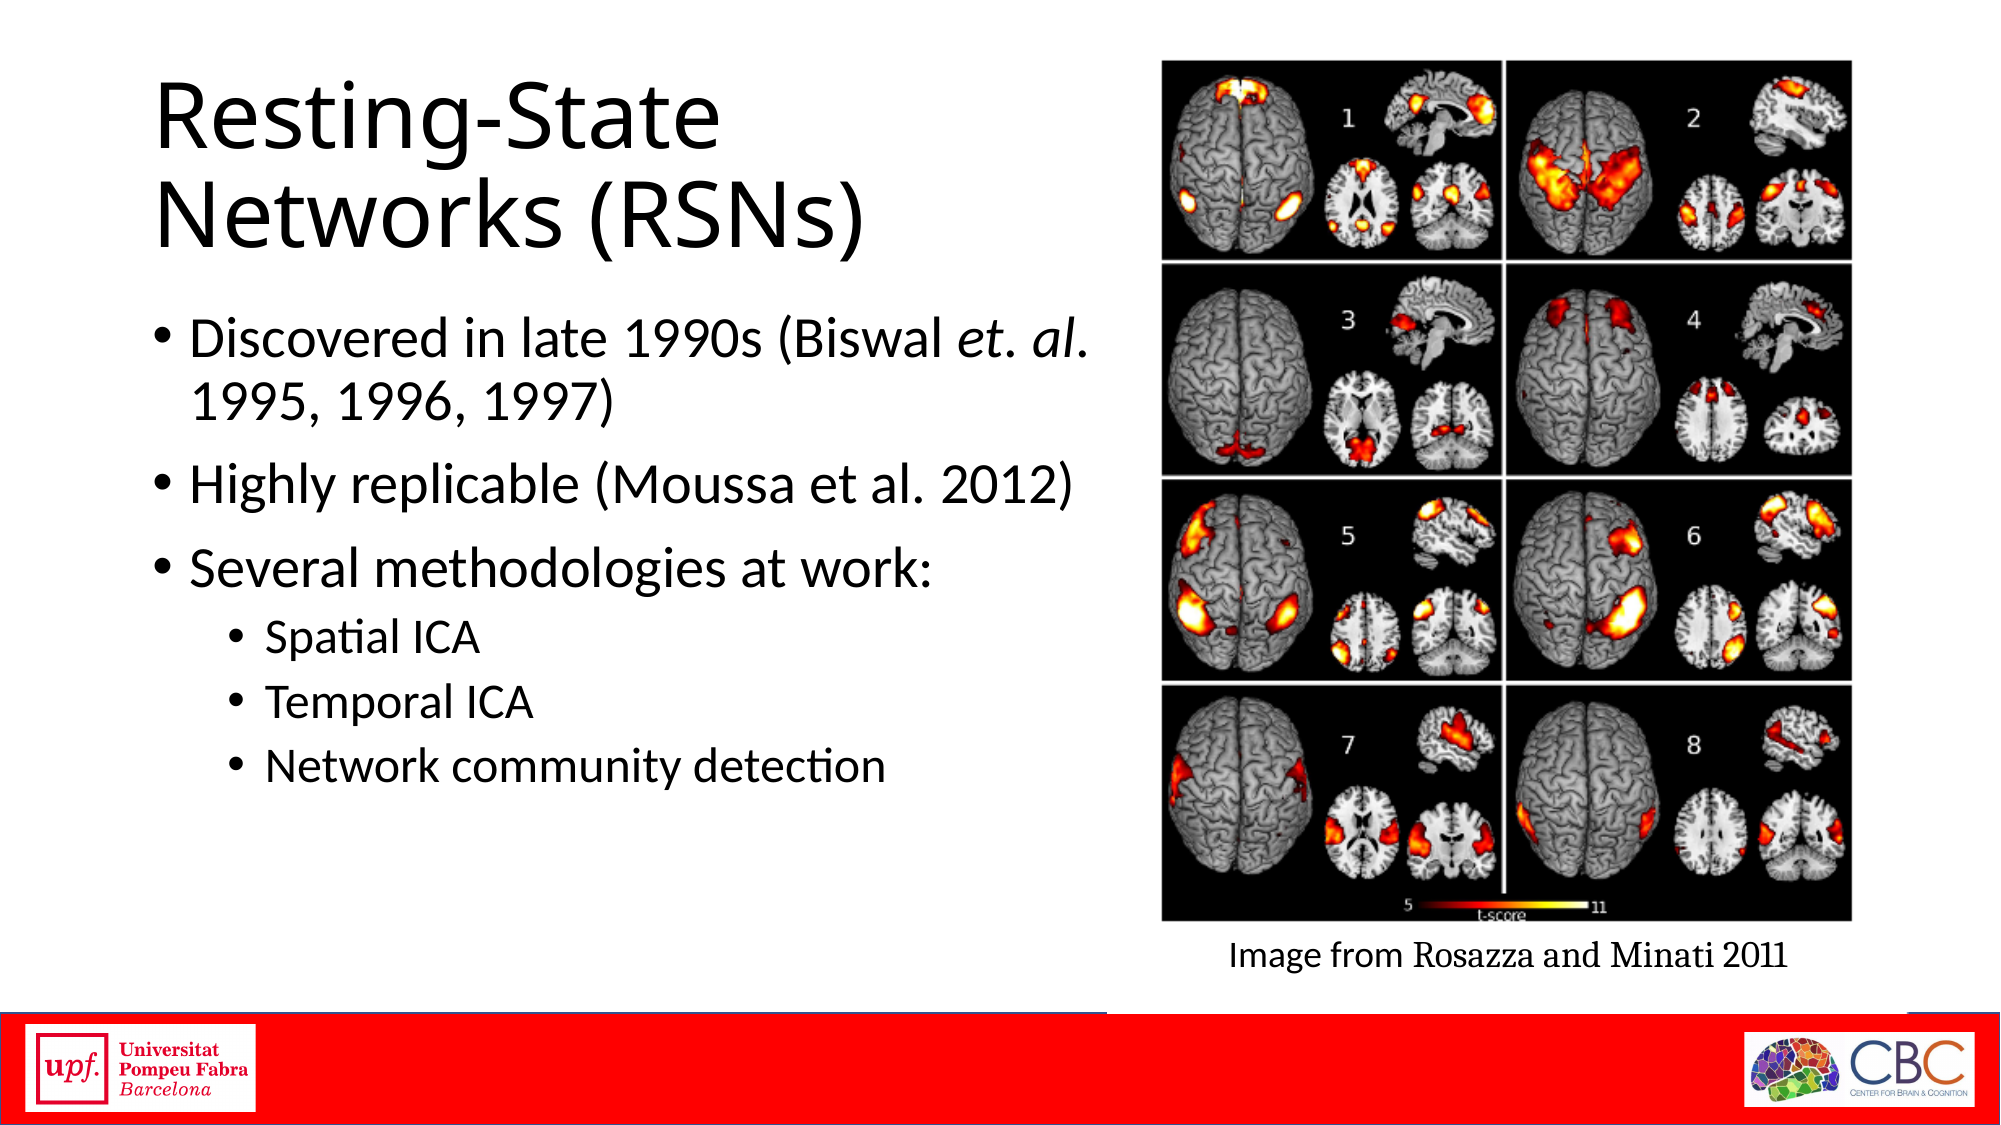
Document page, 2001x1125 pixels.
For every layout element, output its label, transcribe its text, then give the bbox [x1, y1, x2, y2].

picture [1107, 59, 1909, 1014]
title Resting-State Networks (RSNs) [137, 59, 1107, 278]
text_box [0, 1013, 2000, 1125]
list Discovered in late 1990s (Biswal et. al. 1995, 1996, 1997) Highly replicable (Moussa et al. 2012) Several methodologies at work: Spatial ICA Temporal ICA Network community detection [137, 299, 1107, 1012]
